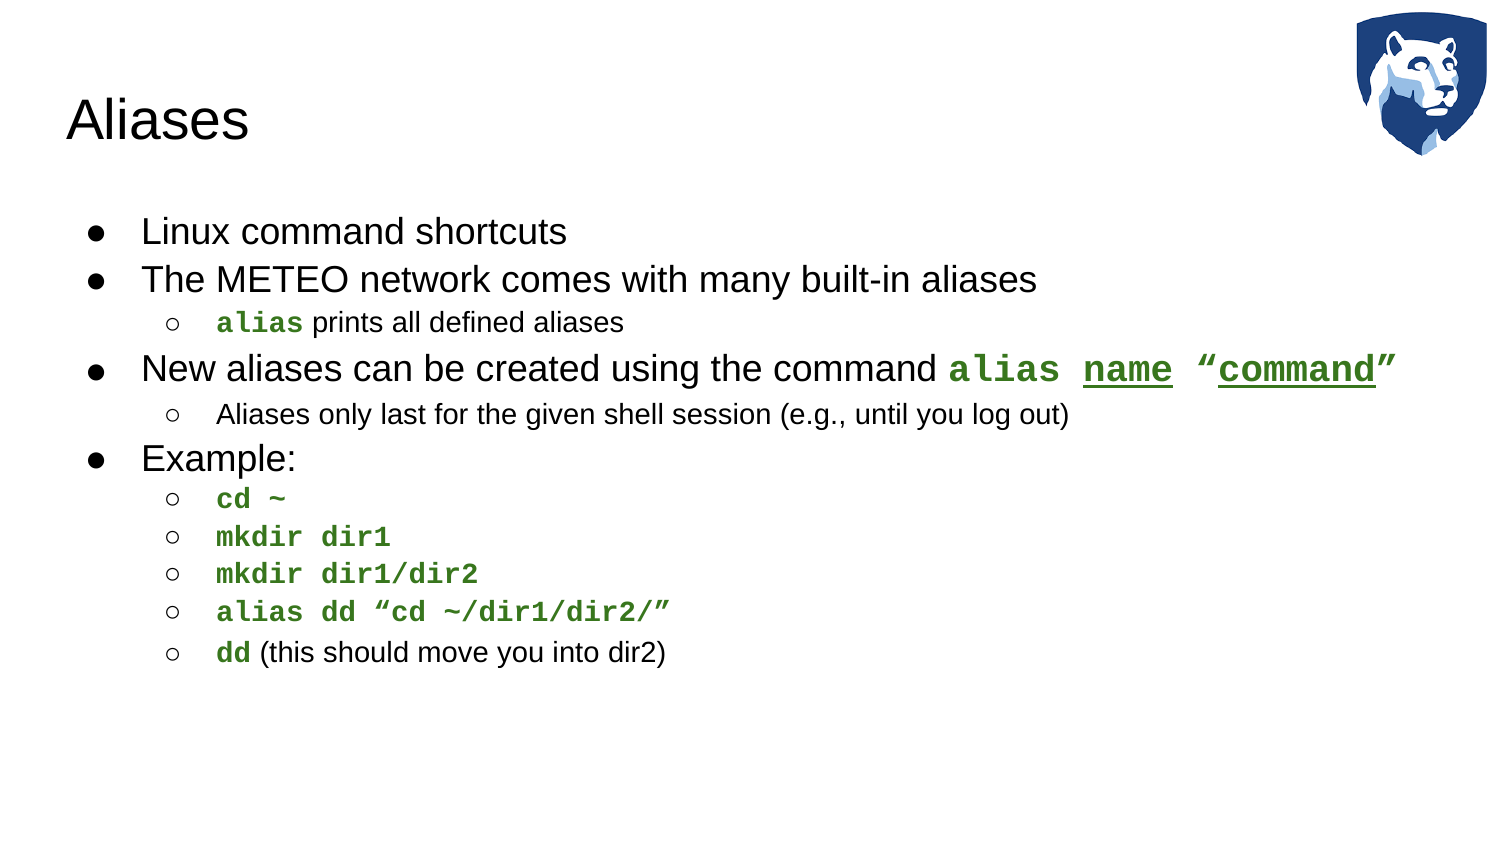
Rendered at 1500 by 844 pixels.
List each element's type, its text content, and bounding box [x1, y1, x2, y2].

title Aliases [51, 72, 1449, 167]
picture [1347, 0, 1500, 174]
list Linux command shortcuts The METEO network comes with many built-in aliases alias prints all defined aliases New aliases can be created using the command alias name “command” Aliases only last for the given shell session (e.g., until you log out) Example: cd ~ mkdir dir1 mkdir dir1/dir2 alias dd “cd ~/dir1/dir2/” dd (this should move you into dir2) [51, 189, 1449, 750]
